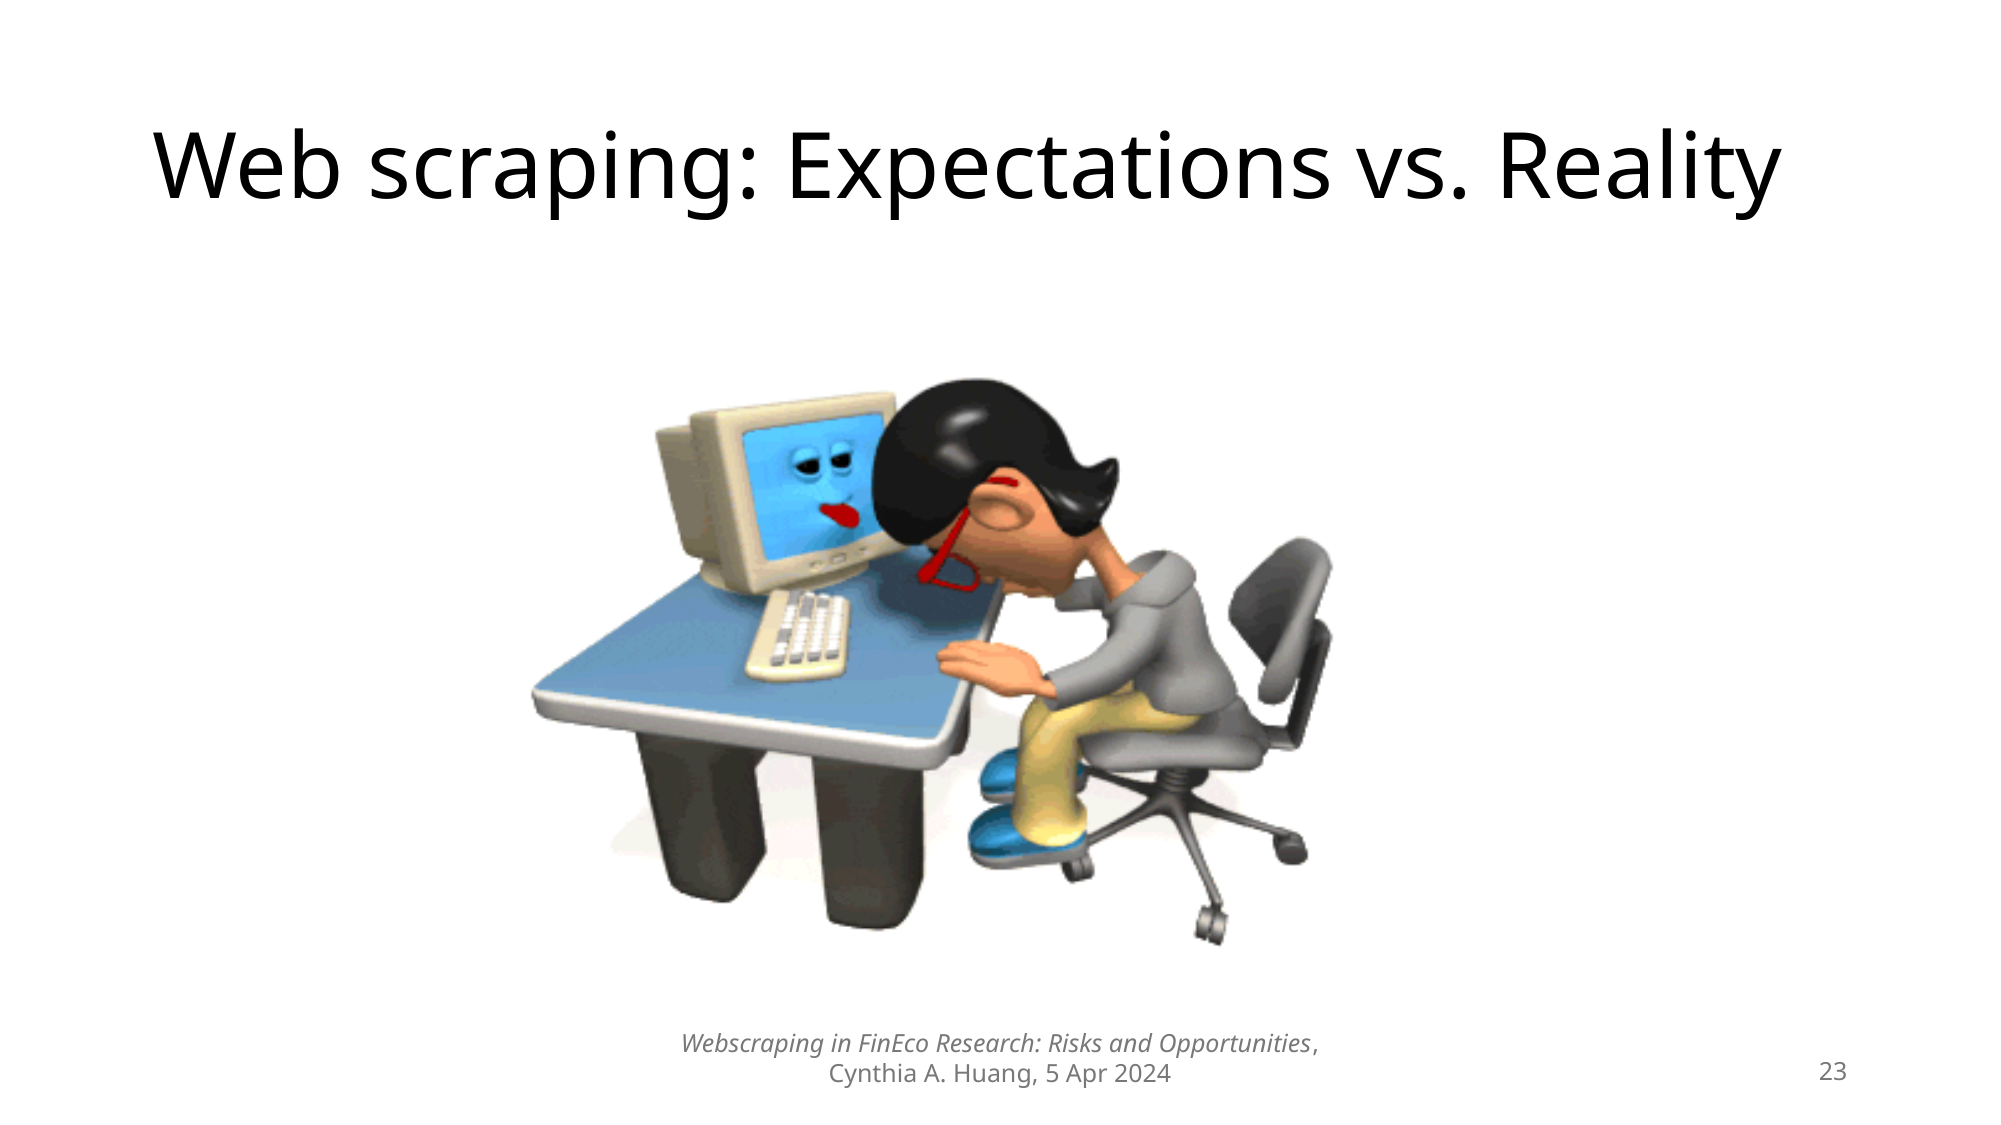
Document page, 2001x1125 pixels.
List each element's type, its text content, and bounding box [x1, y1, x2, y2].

title Web scraping: Expectations vs. Reality [137, 59, 1863, 278]
picture [499, 276, 1368, 954]
footer Webscraping in FinEco Research: Risks and Opportunities, Cynthia A. Huang, 5 Apr 2024 [662, 1042, 1338, 1103]
slide_number 23 [1412, 1042, 1863, 1103]
